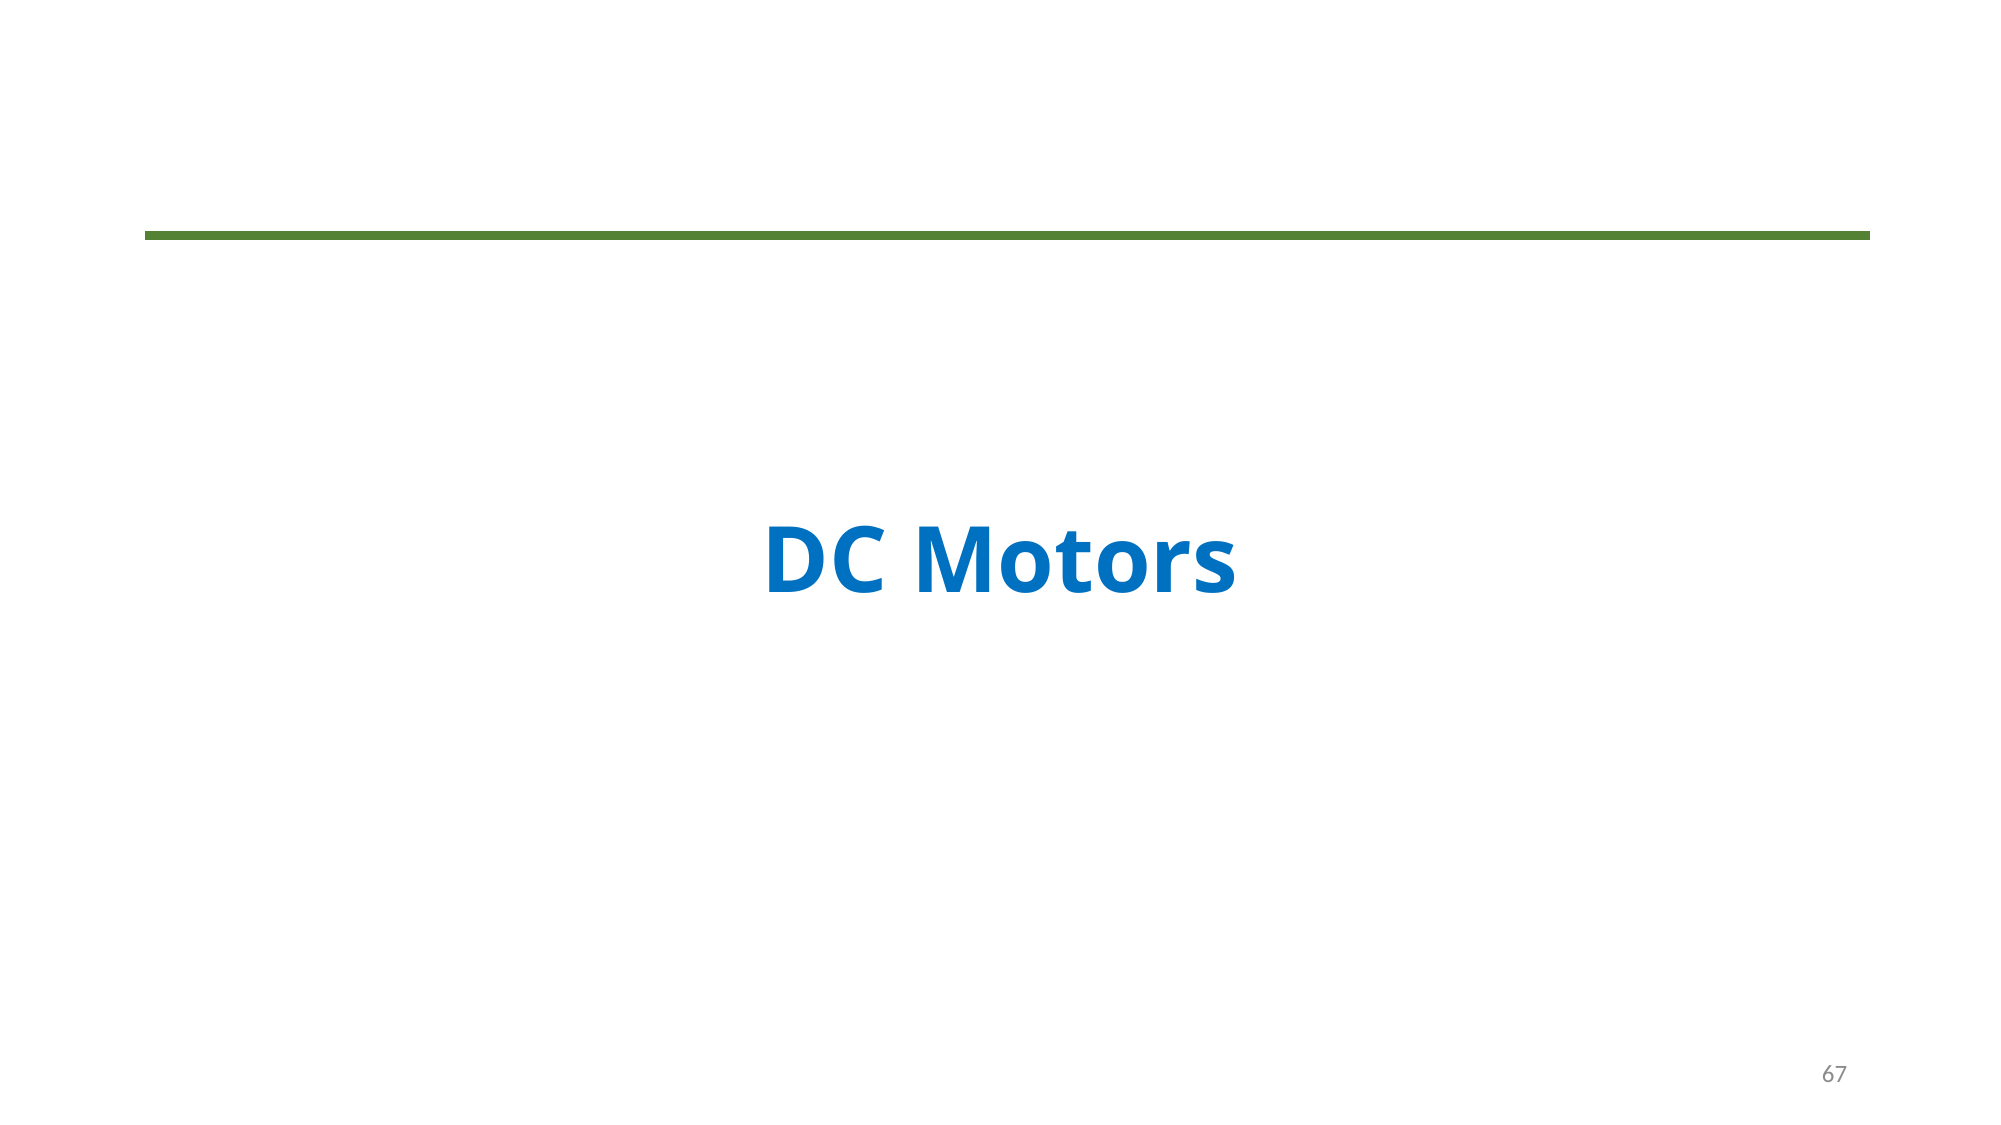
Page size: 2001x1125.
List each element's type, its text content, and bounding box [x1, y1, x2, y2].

title DC Motors [137, 453, 1863, 672]
slide_number 67 [1412, 1042, 1863, 1103]
